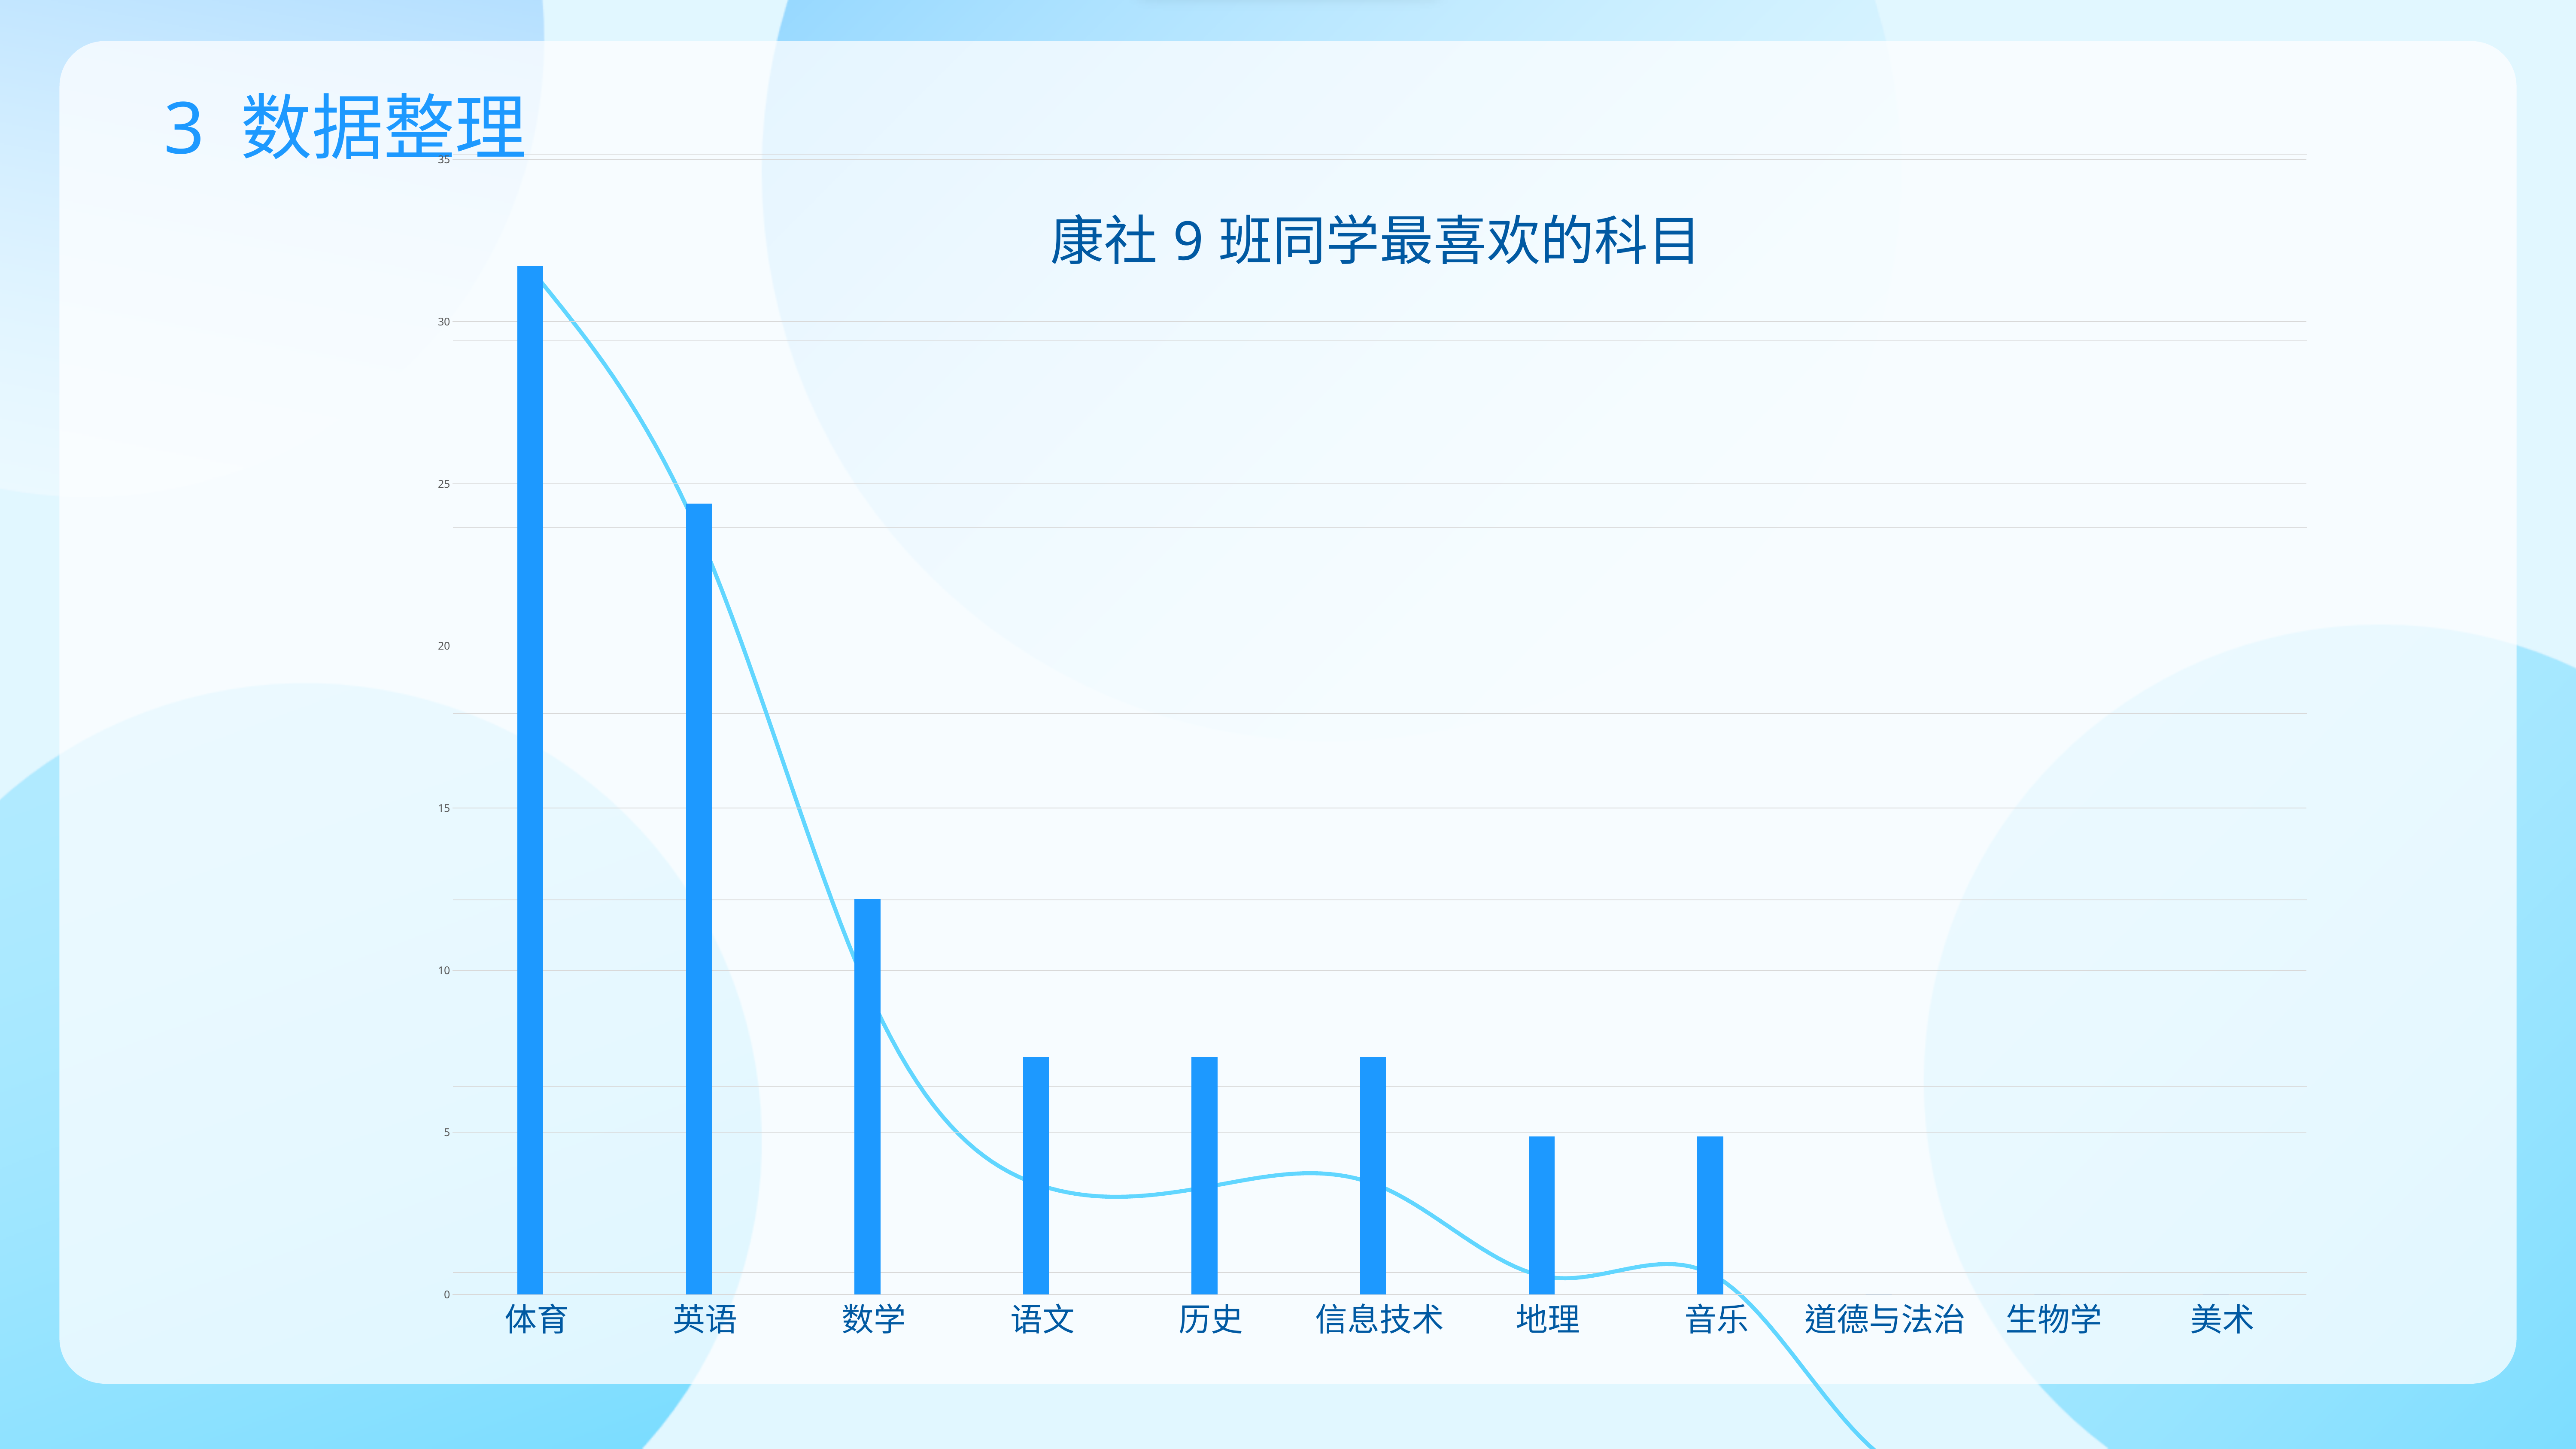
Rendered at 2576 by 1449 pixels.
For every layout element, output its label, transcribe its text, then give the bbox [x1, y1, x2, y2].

picture [0, 0, 2576, 1449]
chart [419, 132, 2323, 1449]
text_box 3 数据整理 [131, 79, 559, 171]
text_box [59, 40, 2517, 1384]
